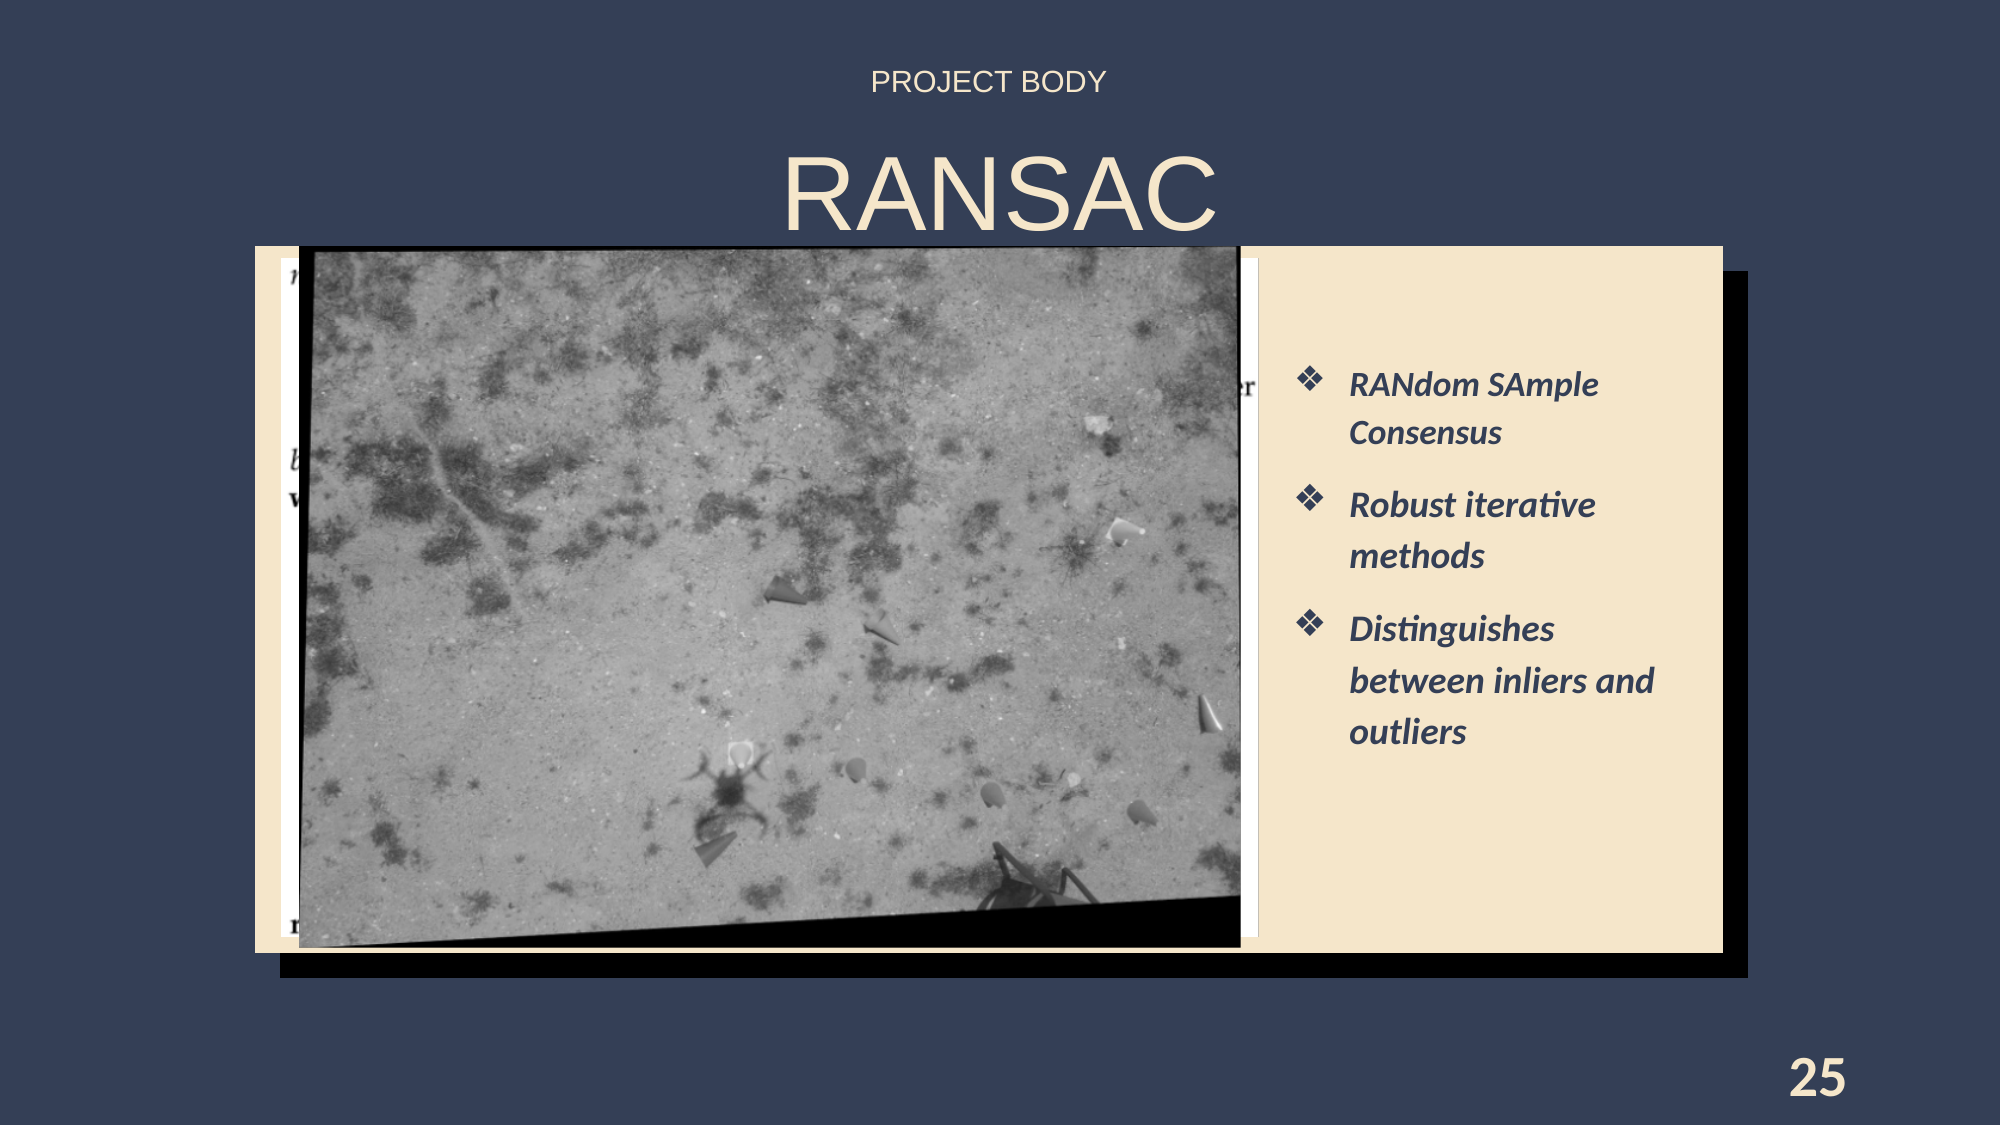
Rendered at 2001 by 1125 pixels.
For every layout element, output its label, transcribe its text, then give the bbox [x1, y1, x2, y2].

text_box PROJECT BODY [753, 47, 1224, 99]
text_box RANSAC [302, 74, 1698, 244]
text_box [254, 245, 1749, 978]
slide_number 25 [1412, 1042, 1863, 1103]
picture [281, 246, 1260, 949]
